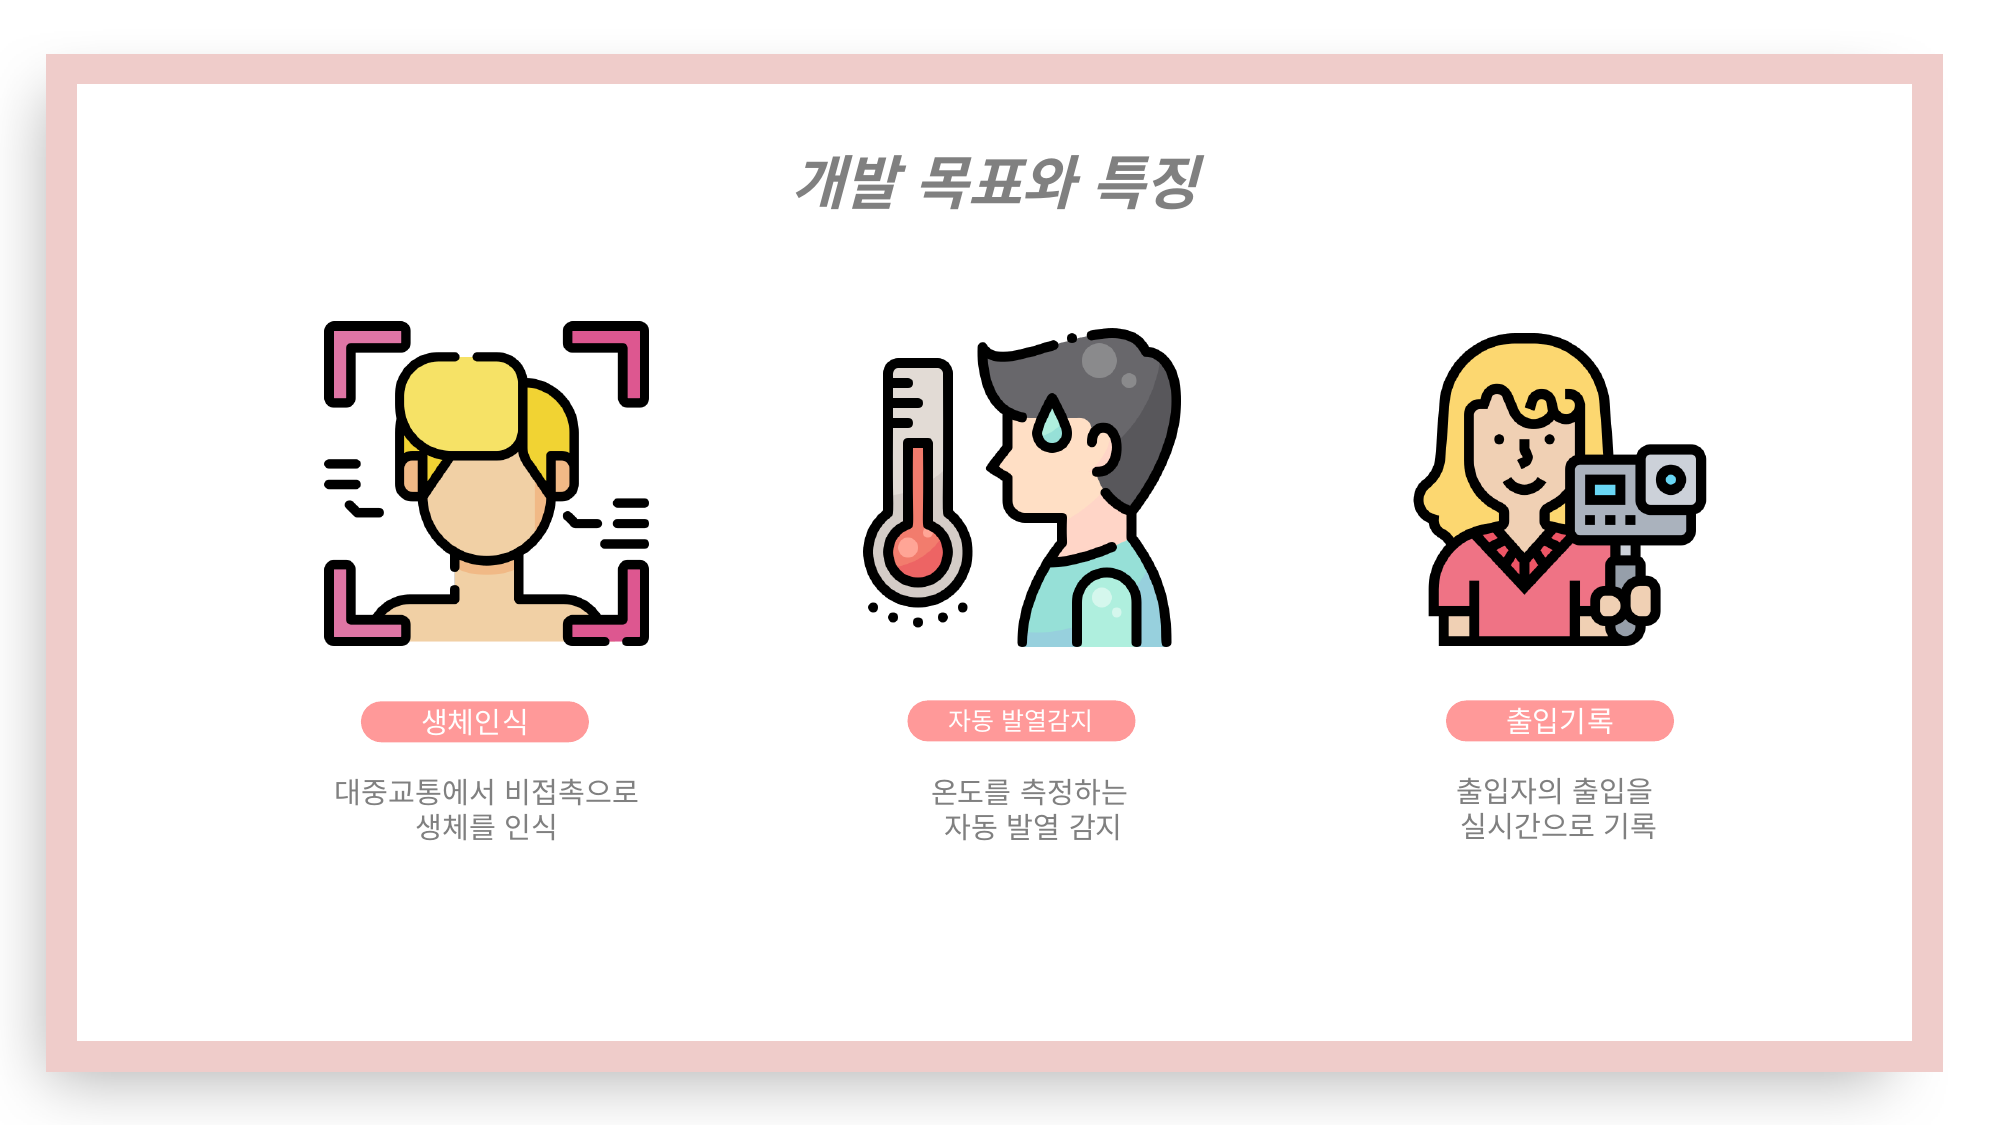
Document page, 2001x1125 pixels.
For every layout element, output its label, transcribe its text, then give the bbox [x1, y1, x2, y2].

text_box 온도를 측정하는 자동 발열 감지 [847, 767, 1220, 853]
picture [324, 321, 649, 647]
text_box 개발 목표와 특징 [61, 68, 1929, 1057]
picture [863, 328, 1181, 647]
text_box 자동 발열감지 [907, 700, 1136, 742]
picture [1403, 333, 1716, 646]
text_box 생체인식 [360, 701, 589, 743]
text_box 출입기록 [1446, 700, 1675, 742]
text_box 출입자의 출입을 실시간으로 기록 [1320, 765, 1798, 851]
text_box 대중교통에서 비접촉으로 생체를 인식 [301, 766, 673, 852]
